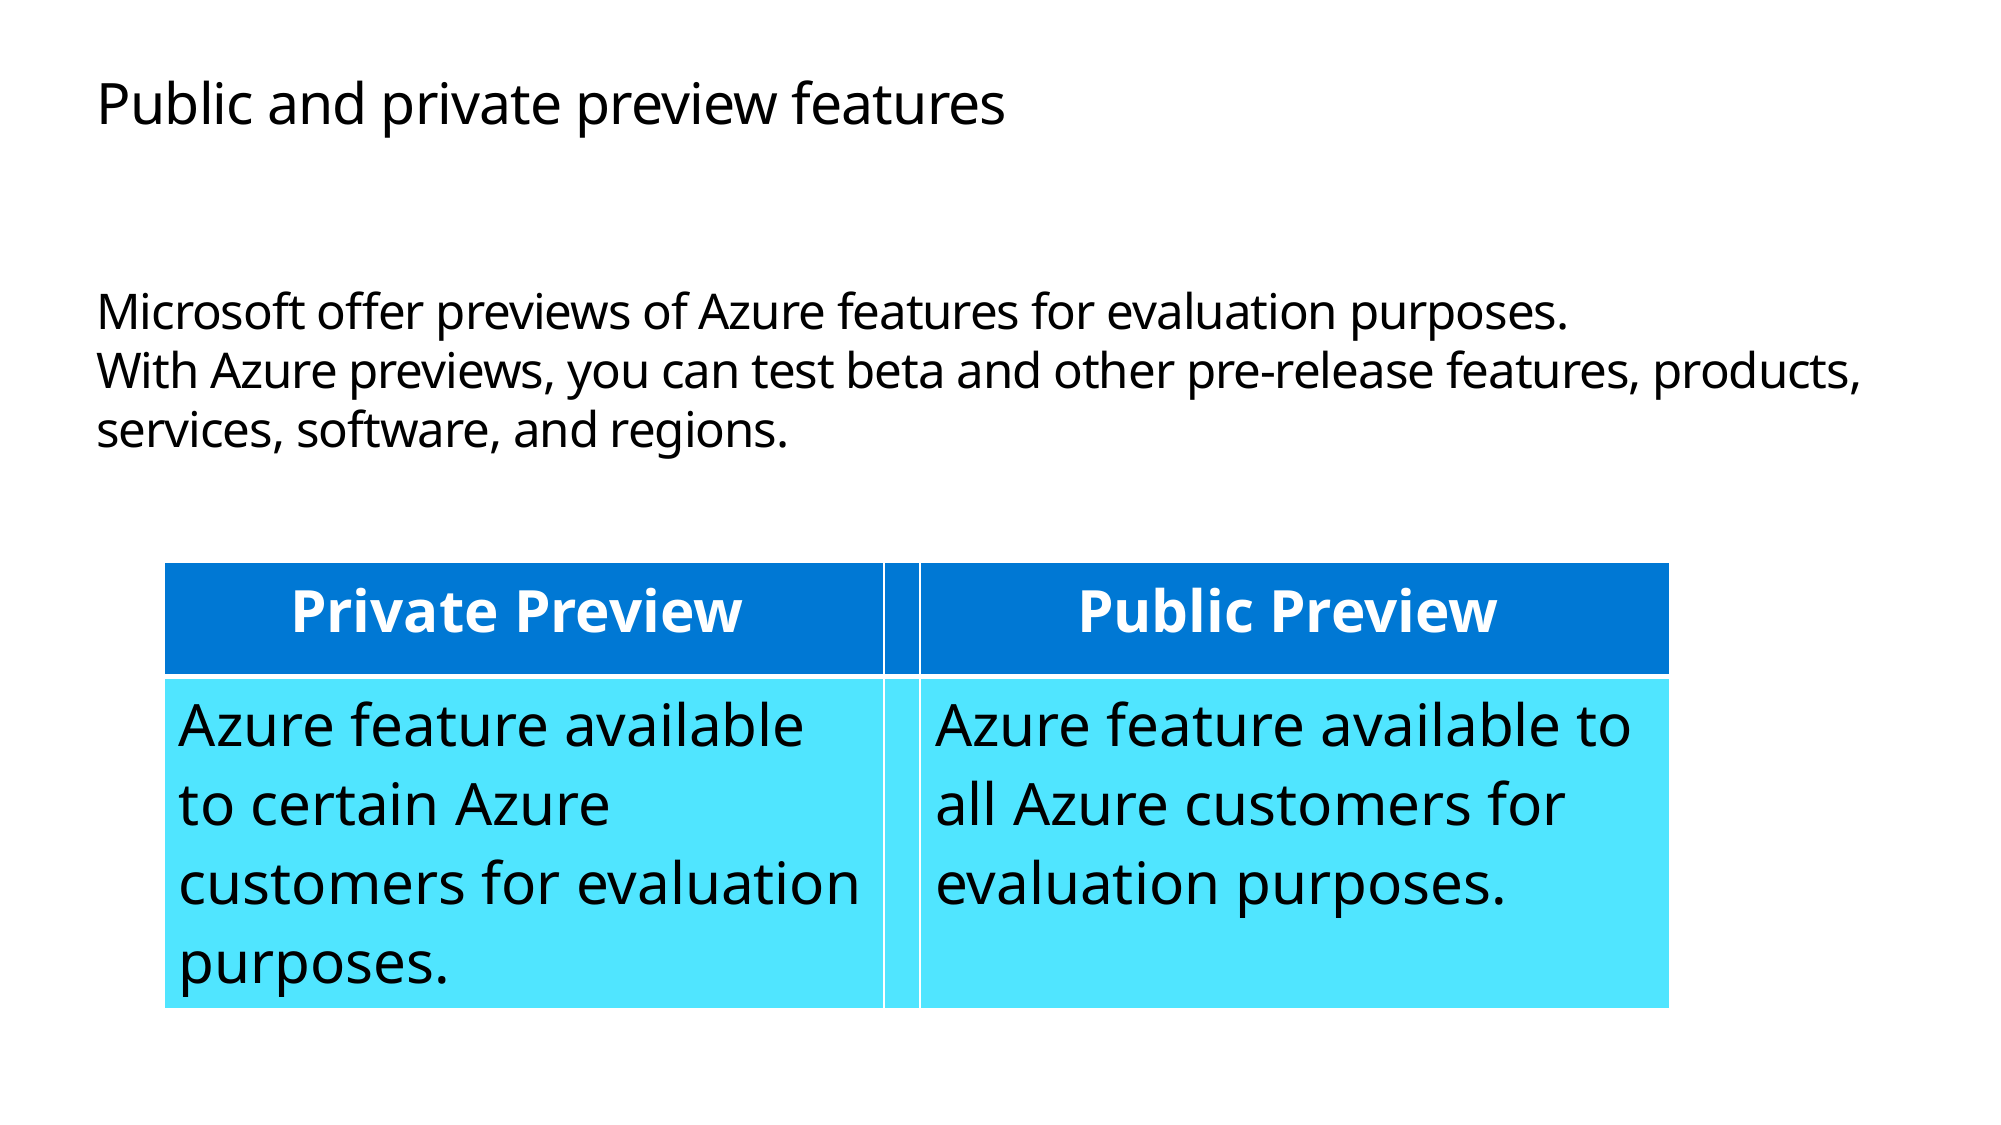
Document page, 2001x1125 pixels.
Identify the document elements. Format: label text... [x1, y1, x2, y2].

table_header Private Preview [165, 563, 883, 674]
table_cell Azure feature available to certain Azure customers for evaluation purposes. [165, 679, 883, 1008]
table_cell Azure feature available to all Azure customers for evaluation purposes. [921, 679, 1669, 1008]
table_header Public Preview [921, 563, 1669, 674]
list Microsoft offer previews of Azure features for evaluation purposes. With Azure previews, you can test beta and other pre-release features, products, services, software, and regions. [96, 280, 1904, 490]
table_cell [885, 679, 919, 1008]
table_header [885, 563, 919, 674]
title Public and private preview features [96, 75, 1904, 166]
